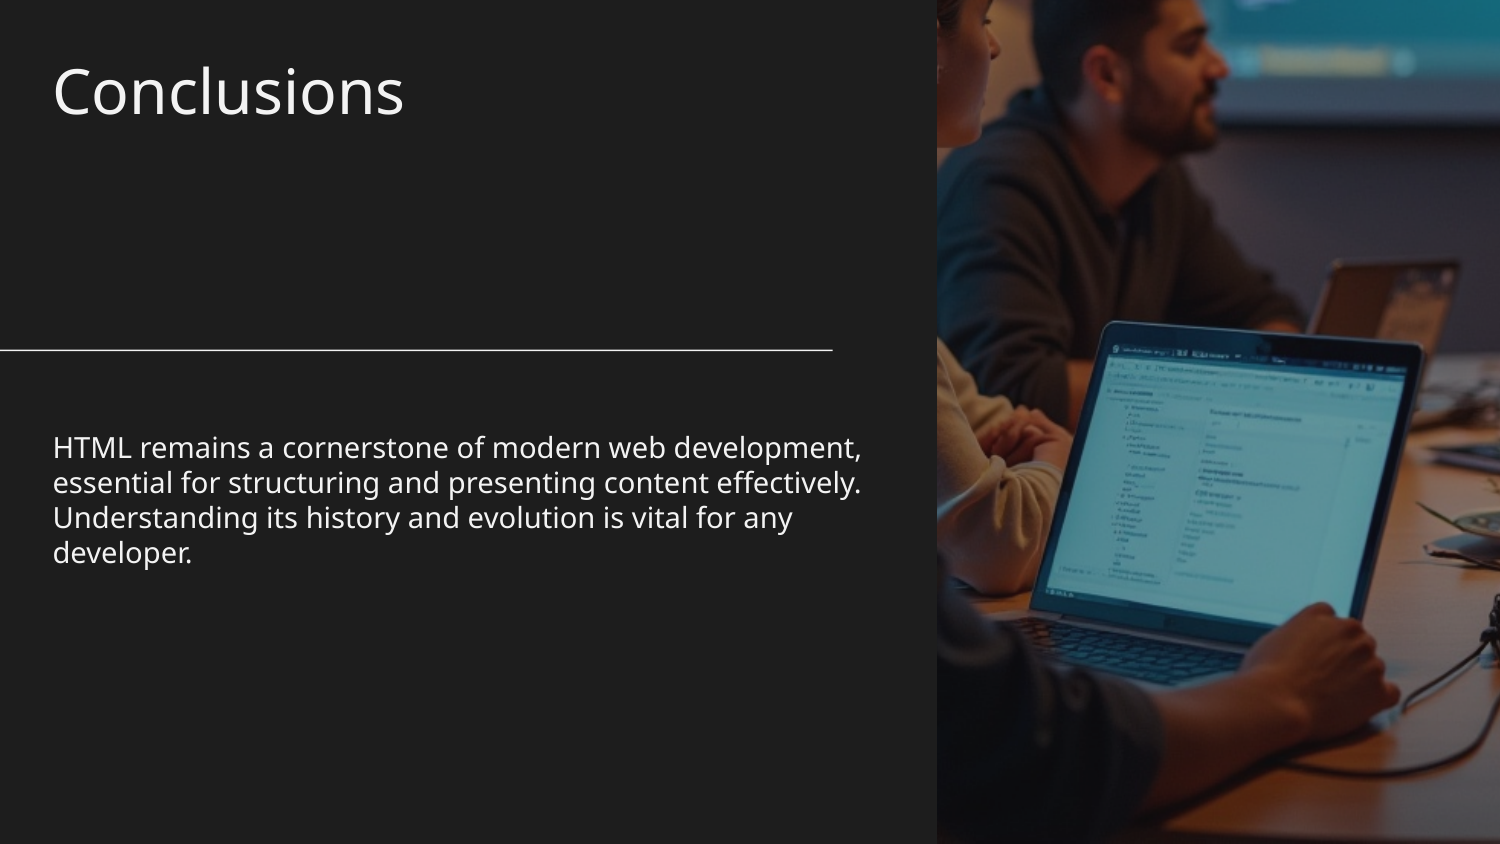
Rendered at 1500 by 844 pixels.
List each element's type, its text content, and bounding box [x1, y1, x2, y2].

list HTML remains a cornerstone of modern web development, essential for structuring and presenting content effectively. Understanding its history and evolution is vital for any developer. [37, 414, 911, 807]
title Conclusions [37, 37, 911, 338]
picture [937, 0, 1500, 844]
